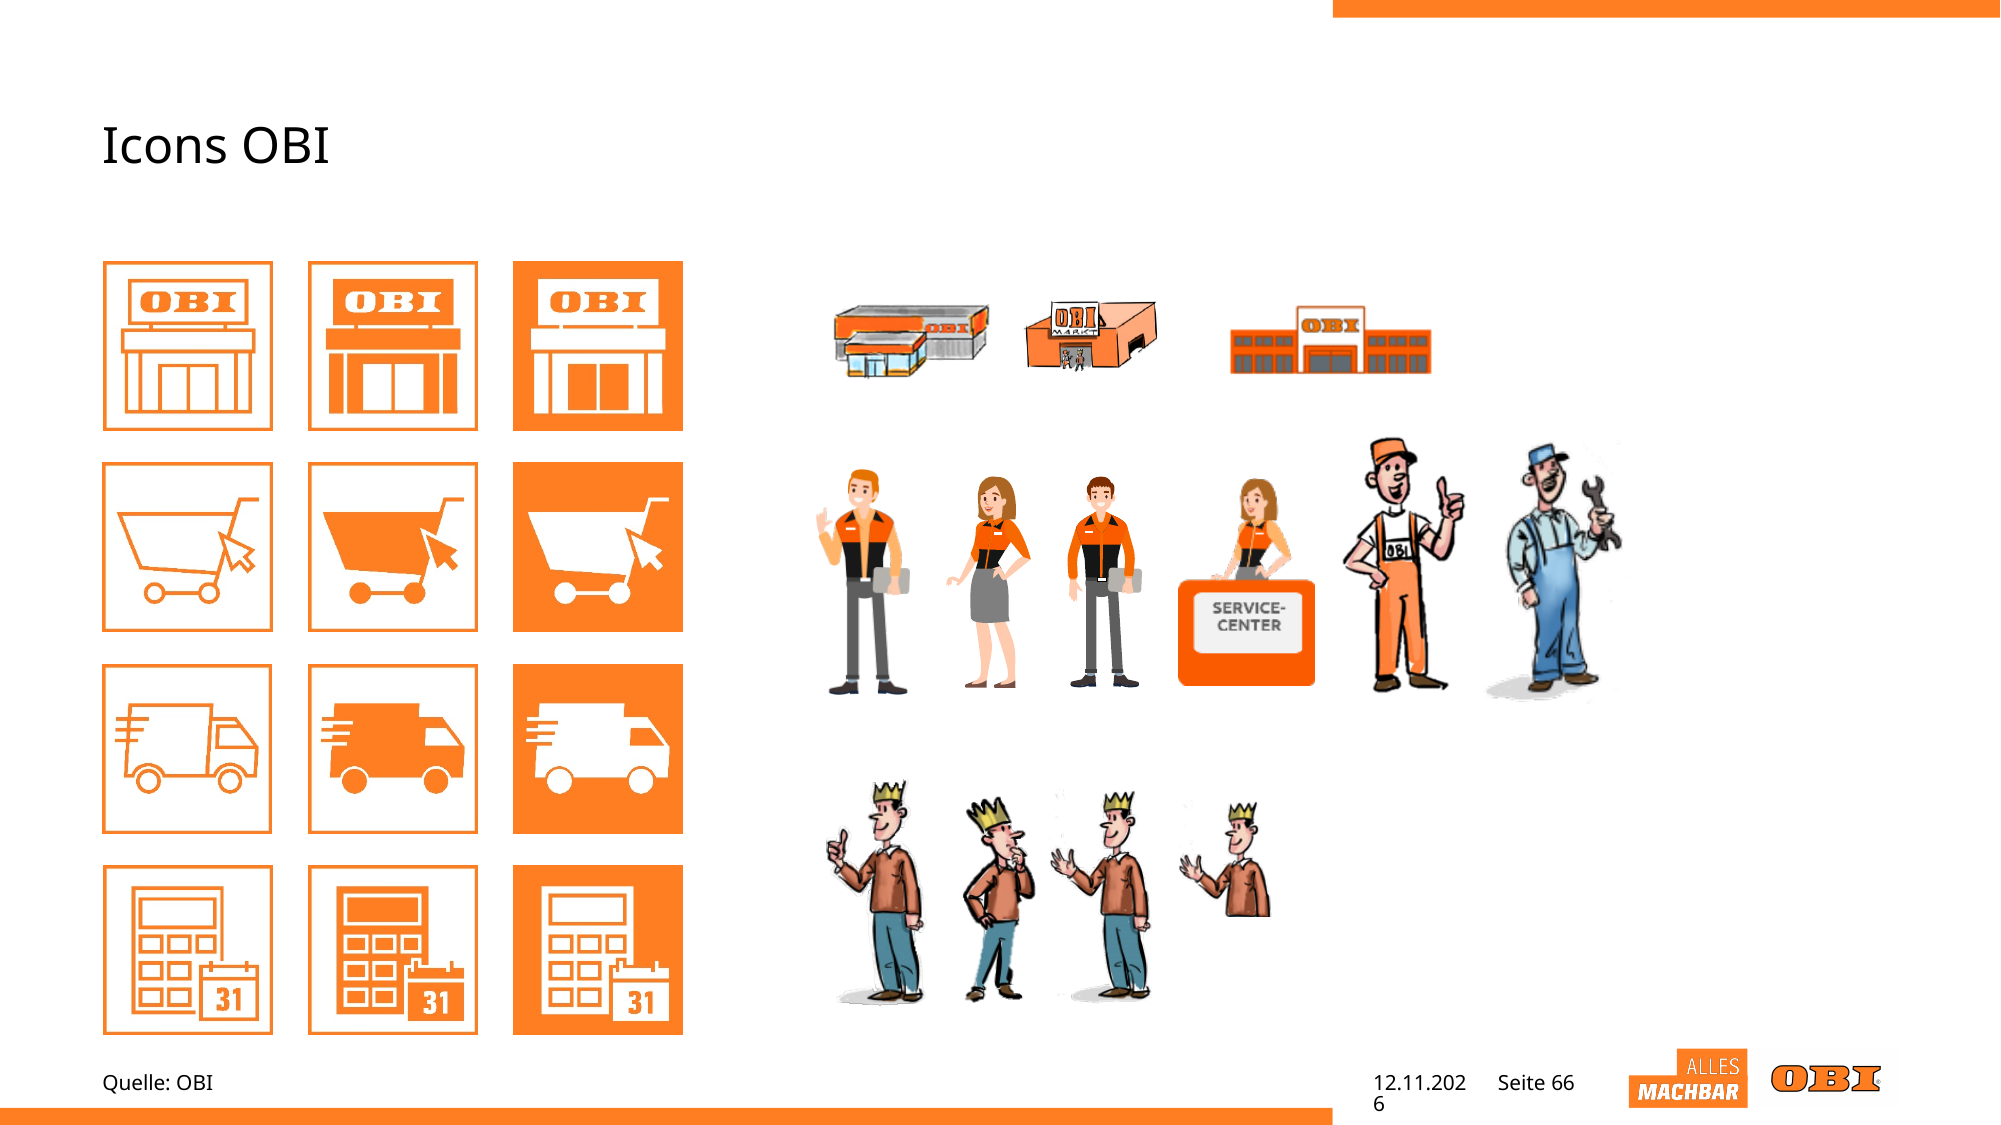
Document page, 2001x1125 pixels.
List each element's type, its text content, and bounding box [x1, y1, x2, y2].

picture [1049, 789, 1156, 1006]
picture [823, 779, 942, 1012]
picture [953, 784, 1040, 1013]
picture [816, 294, 1005, 382]
picture [513, 261, 683, 431]
picture [1754, 1048, 1898, 1107]
footer Quelle: OBI [102, 1071, 1271, 1097]
picture [513, 462, 683, 633]
picture [102, 462, 273, 633]
picture [1021, 300, 1159, 372]
picture [1479, 433, 1630, 704]
picture [308, 865, 478, 1035]
picture [103, 261, 273, 431]
picture [308, 664, 478, 834]
picture [1638, 1058, 1739, 1100]
picture [513, 664, 683, 834]
picture [816, 469, 911, 695]
picture [513, 865, 683, 1035]
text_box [1067, 476, 1142, 688]
picture [1327, 431, 1470, 706]
title Icons OBI [102, 112, 1880, 174]
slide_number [1373, 1071, 1475, 1097]
picture [103, 865, 273, 1035]
picture [308, 462, 478, 633]
slide_number Seite 66 [1497, 1071, 1588, 1097]
picture [102, 664, 272, 834]
picture [308, 261, 478, 431]
picture [1178, 800, 1277, 917]
picture [1178, 478, 1315, 686]
picture [1222, 294, 1450, 388]
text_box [946, 476, 1032, 688]
